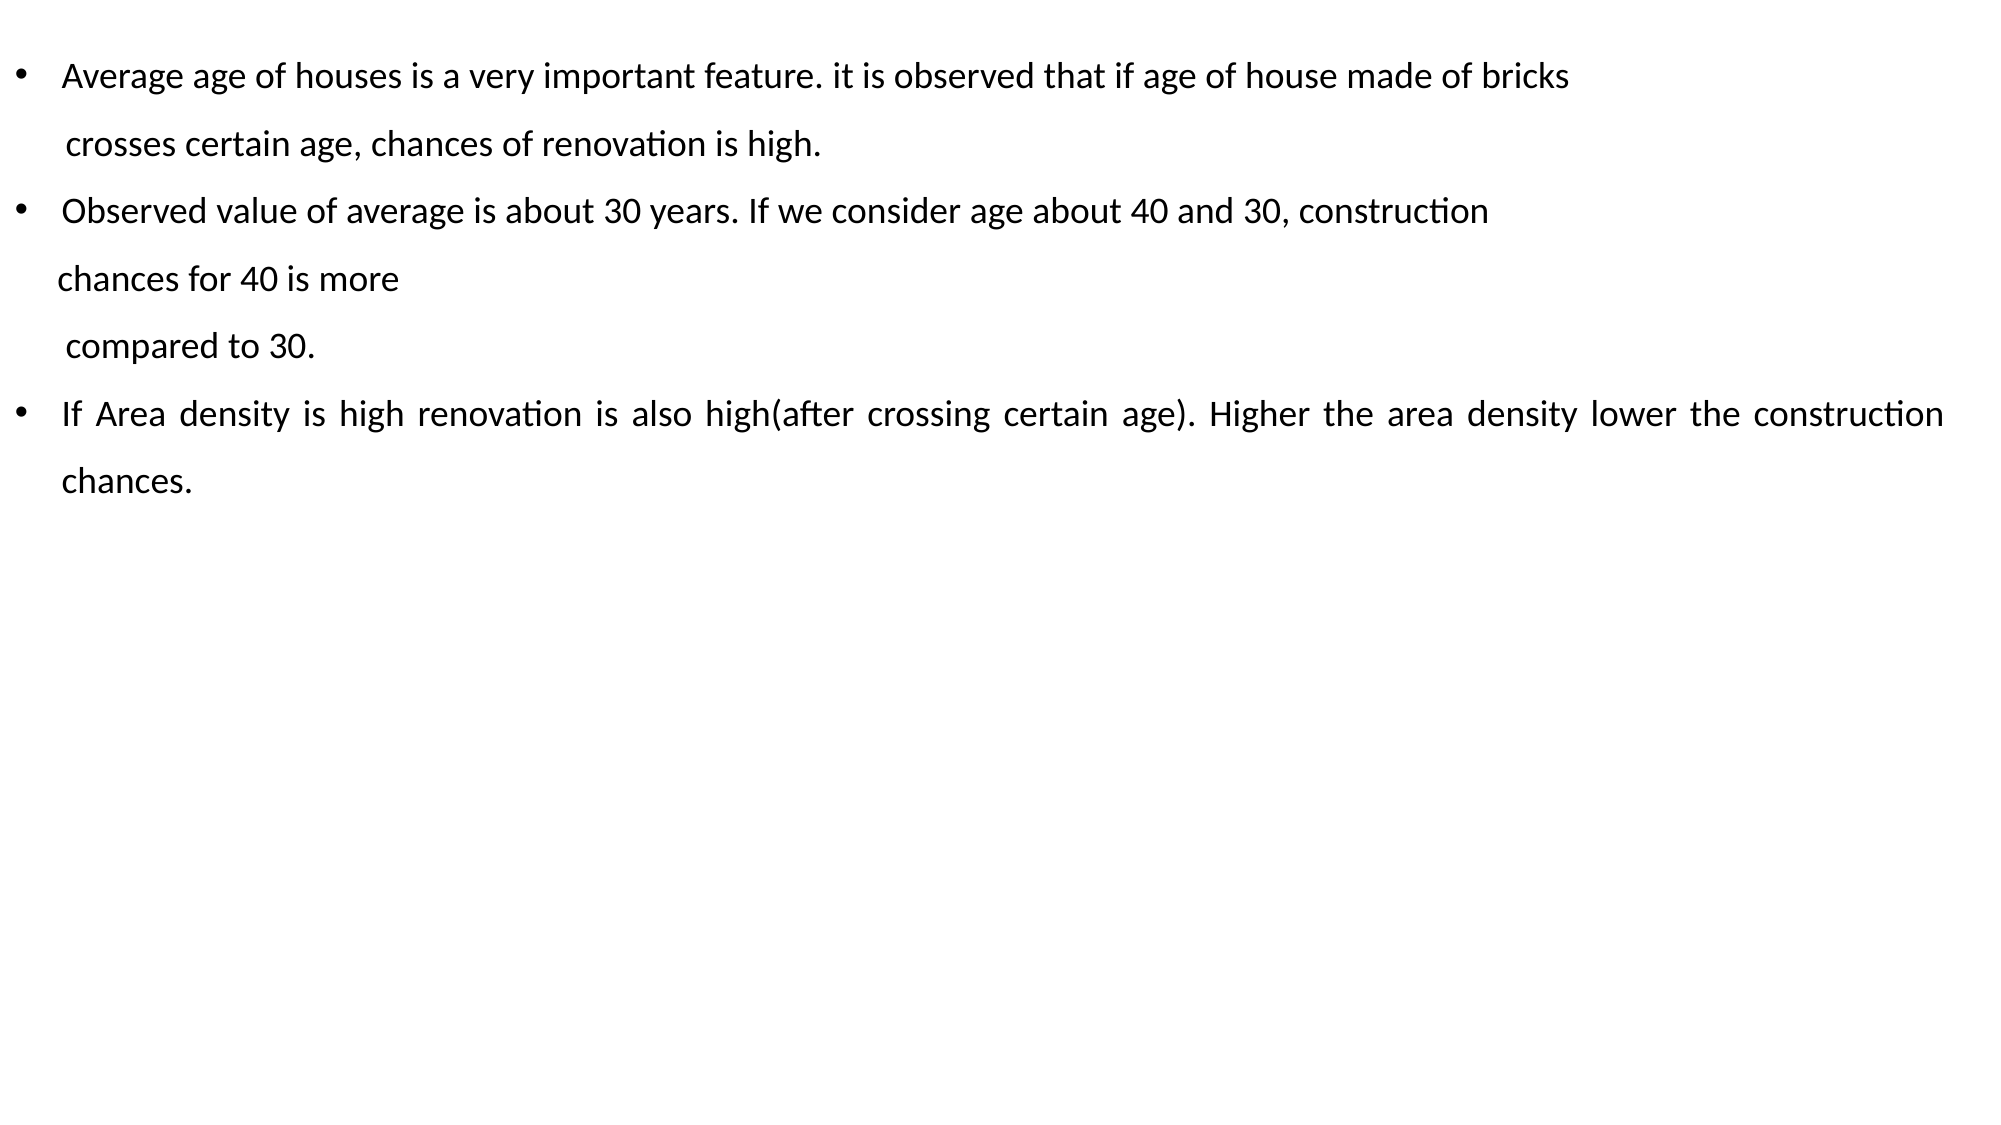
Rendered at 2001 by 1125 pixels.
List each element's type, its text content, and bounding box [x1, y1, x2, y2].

text_box Average age of houses is a very important feature. it is observed that if age of house made of bricks crosses certain age, chances of renovation is high. Observed value of average is about 30 years. If we consider age about 40 and 30, construction chances for 40 is more compared to 30. If Area density is high renovation is also high(after crossing certain age). Higher the area density lower the construction chances. [0, 21, 1962, 644]
